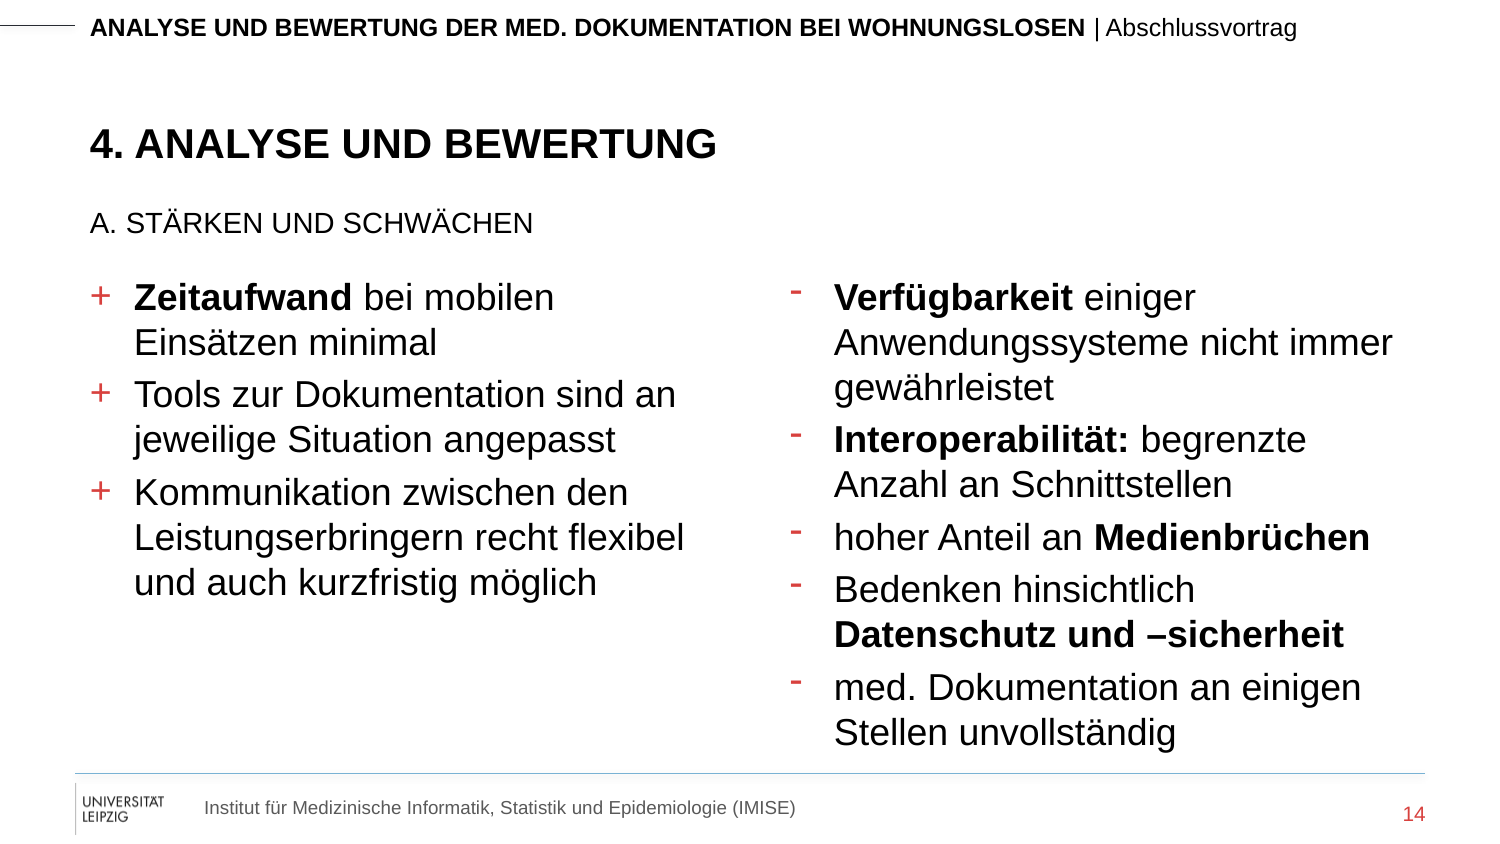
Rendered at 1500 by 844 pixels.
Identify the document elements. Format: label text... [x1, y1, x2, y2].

slide_number 14 [1303, 800, 1426, 834]
list a. Stärken und Schwächen [75, 186, 1425, 247]
list Verfügbarkeit einiger Anwendungssysteme nicht immer gewährleistet Interoperabilität: begrenzte Anzahl an Schnittstellen hoher Anteil an Medienbrüchen Bedenken hinsichtlich Datenschutz und –sicherheit med. Dokumentation an einigen Stellen unvollständig [774, 265, 1425, 754]
title 4. Analyse und Bewertung [75, 50, 1425, 175]
list Zeitaufwand bei mobilen Einsätzen minimal Tools zur Dokumentation sind an jeweilige Situation angepasst Kommunikation zwischen den Leistungserbringern recht flexibel und auch kurzfristig möglich [75, 265, 724, 754]
picture [75, 782, 165, 836]
